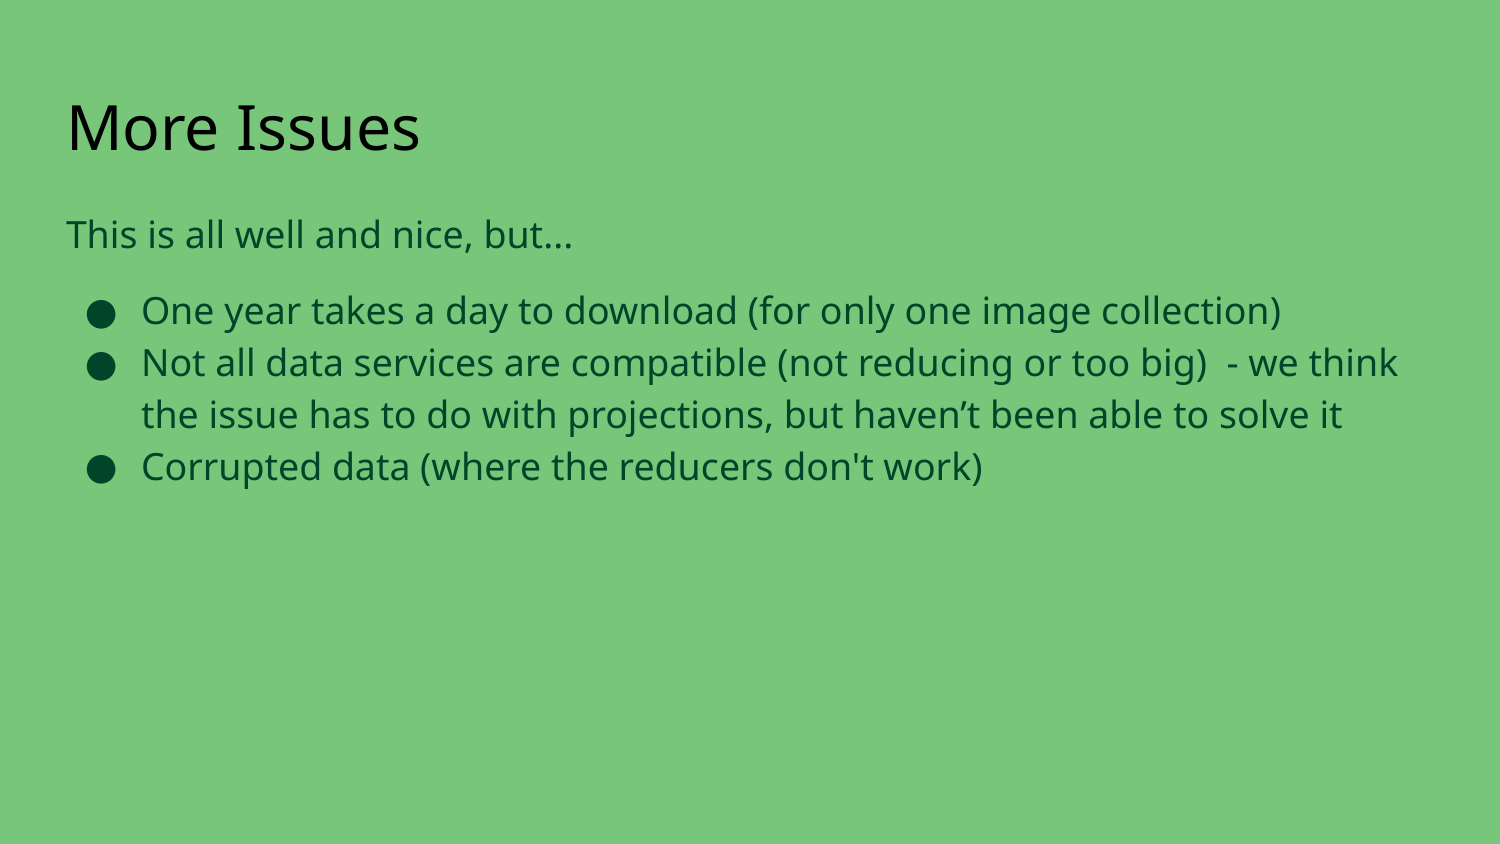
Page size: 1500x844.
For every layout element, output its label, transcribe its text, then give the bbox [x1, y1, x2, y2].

title More Issues [51, 72, 1449, 167]
list This is all well and nice, but... One year takes a day to download (for only one image collection) Not all data services are compatible (not reducing or too big) - we think the issue has to do with projections, but haven’t been able to solve it Corrupted data (where the reducers don't work) [51, 189, 1449, 750]
